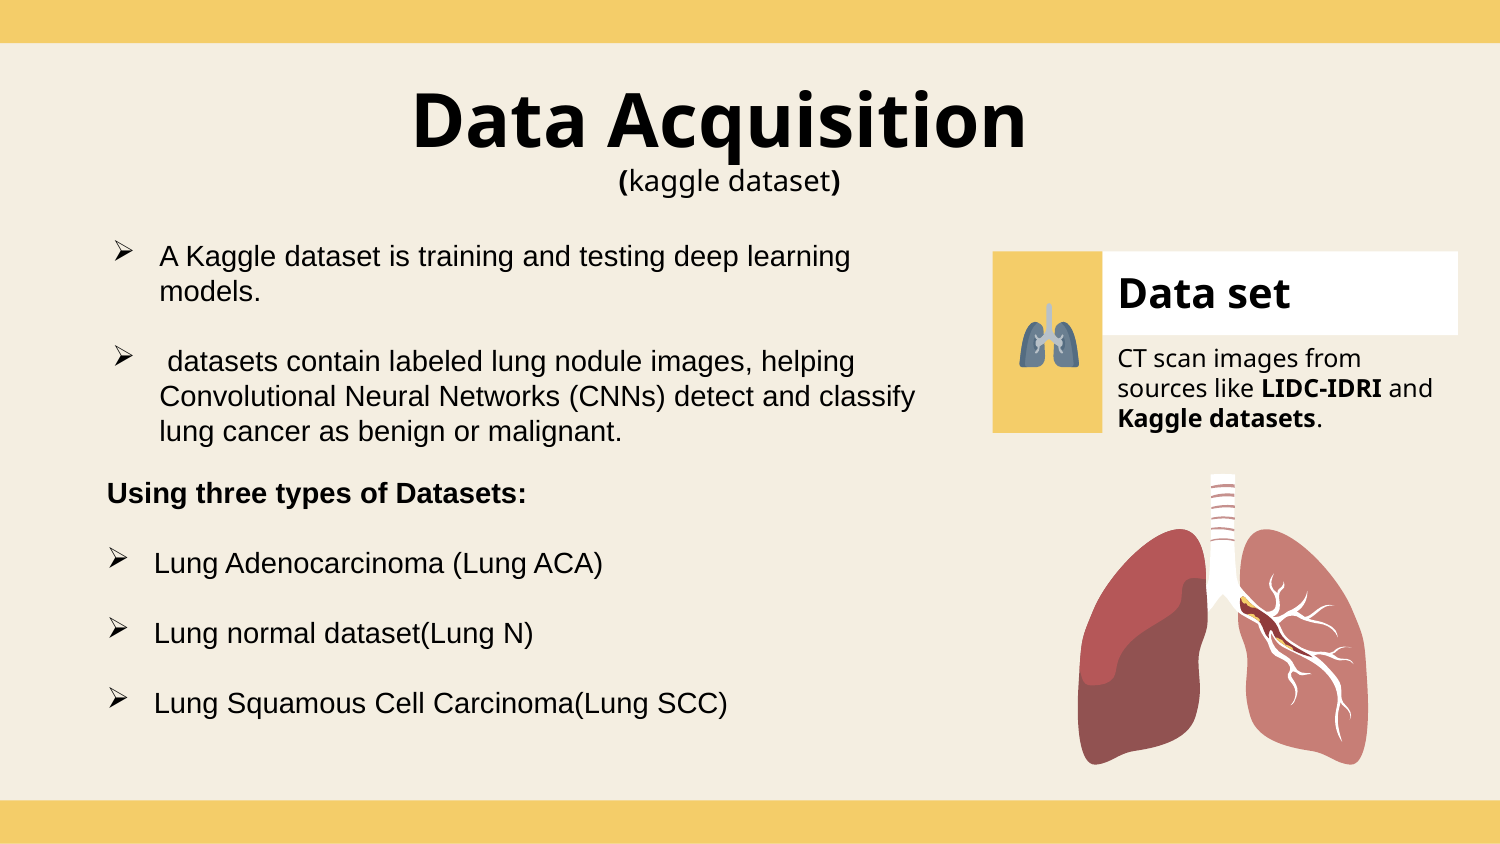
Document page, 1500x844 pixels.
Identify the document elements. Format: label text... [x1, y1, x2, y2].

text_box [1019, 302, 1080, 368]
subtitle Data set [1103, 251, 1458, 336]
text_box [97, 529, 848, 581]
subtitle CT scan images from sources like LIDC-IDRI and Kaggle datasets. [1103, 341, 1458, 433]
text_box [1075, 473, 1371, 765]
title Data Acquisition (kaggle dataset) [97, 57, 1362, 168]
text_box [992, 251, 1103, 433]
text_box A Kaggle dataset is training and testing deep learning models. datasets contain labeled lung nodule images, helping Convolutional Neural Networks (CNNs) detect and classify lung cancer as benign or malignant. [97, 229, 933, 455]
text_box Using three types of Datasets: Lung Adenocarcinoma (Lung ACA) Lung normal dataset(Lung N) Lung Squamous Cell Carcinoma(Lung SCC) [92, 467, 744, 797]
